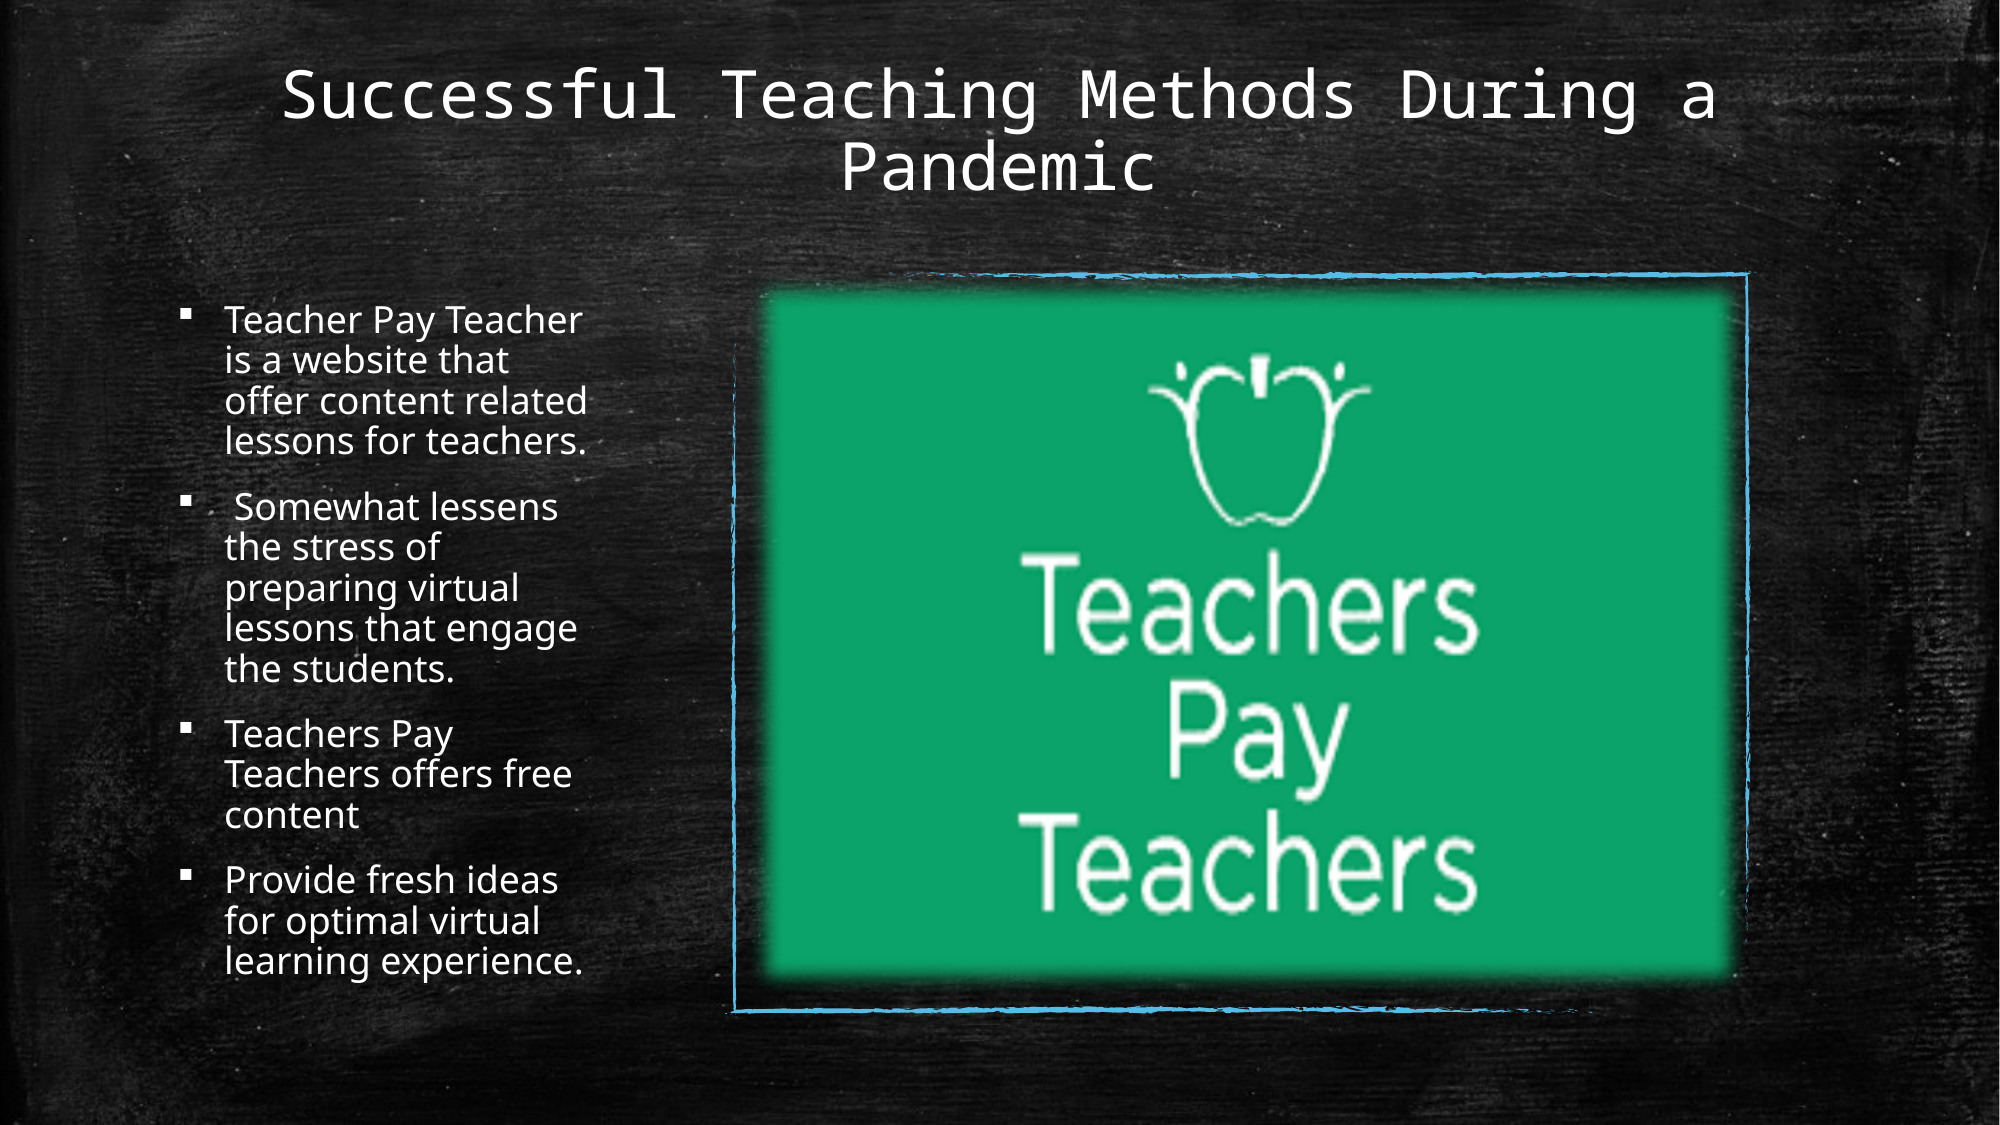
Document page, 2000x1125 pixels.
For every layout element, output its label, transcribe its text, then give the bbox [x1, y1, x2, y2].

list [748, 274, 1749, 995]
title Successful Teaching Methods During a Pandemic [249, 45, 1750, 213]
list Teacher Pay Teacher is a website that offer content related lessons for teachers. Somewhat lessens the stress of preparing virtual lessons that engage the students. Teachers Pay Teachers offers free content Provide fresh ideas for optimal virtual learning experience. [162, 152, 613, 991]
